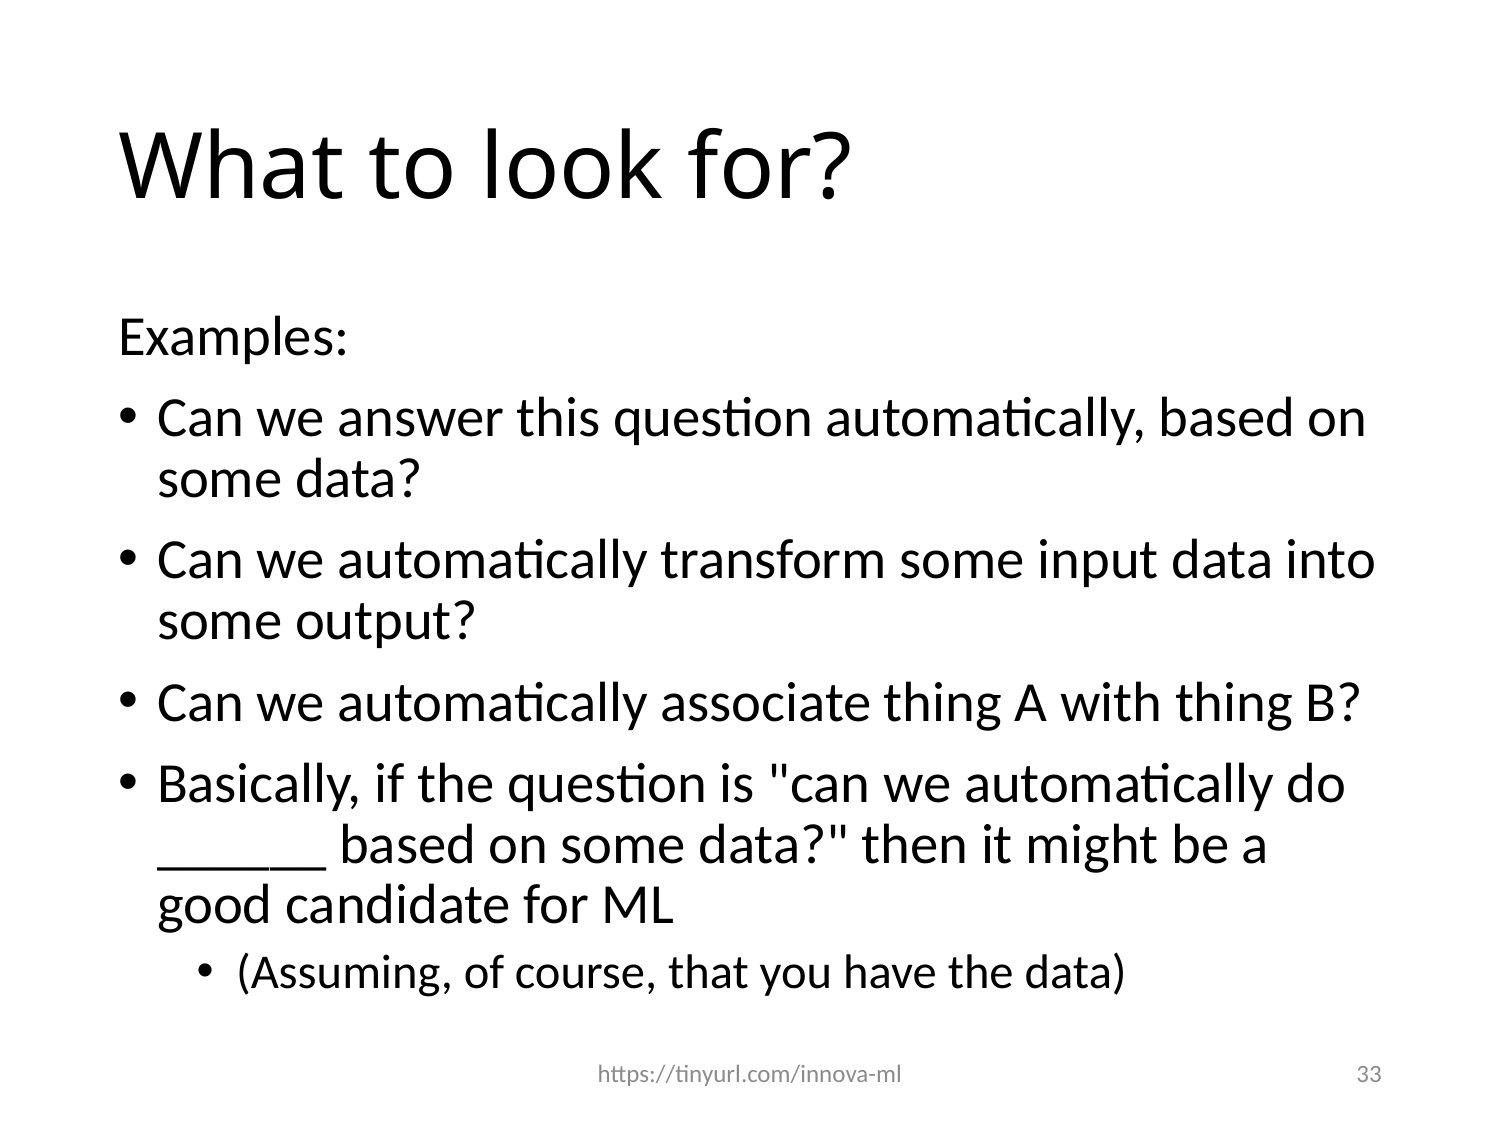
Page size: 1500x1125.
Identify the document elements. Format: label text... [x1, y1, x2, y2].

title What to look for? [103, 59, 1397, 278]
footer https://tinyurl.com/innova-ml [496, 1042, 1004, 1103]
slide_number 33 [1059, 1042, 1397, 1103]
list Examples: Can we answer this question automatically, based on some data? Can we automatically transform some input data into some output? Can we automatically associate thing A with thing B? Basically, if the question is "can we automatically do ______ based on some data?" then it might be a good candidate for ML (Assuming, of course, that you have the data) [103, 299, 1397, 1014]
